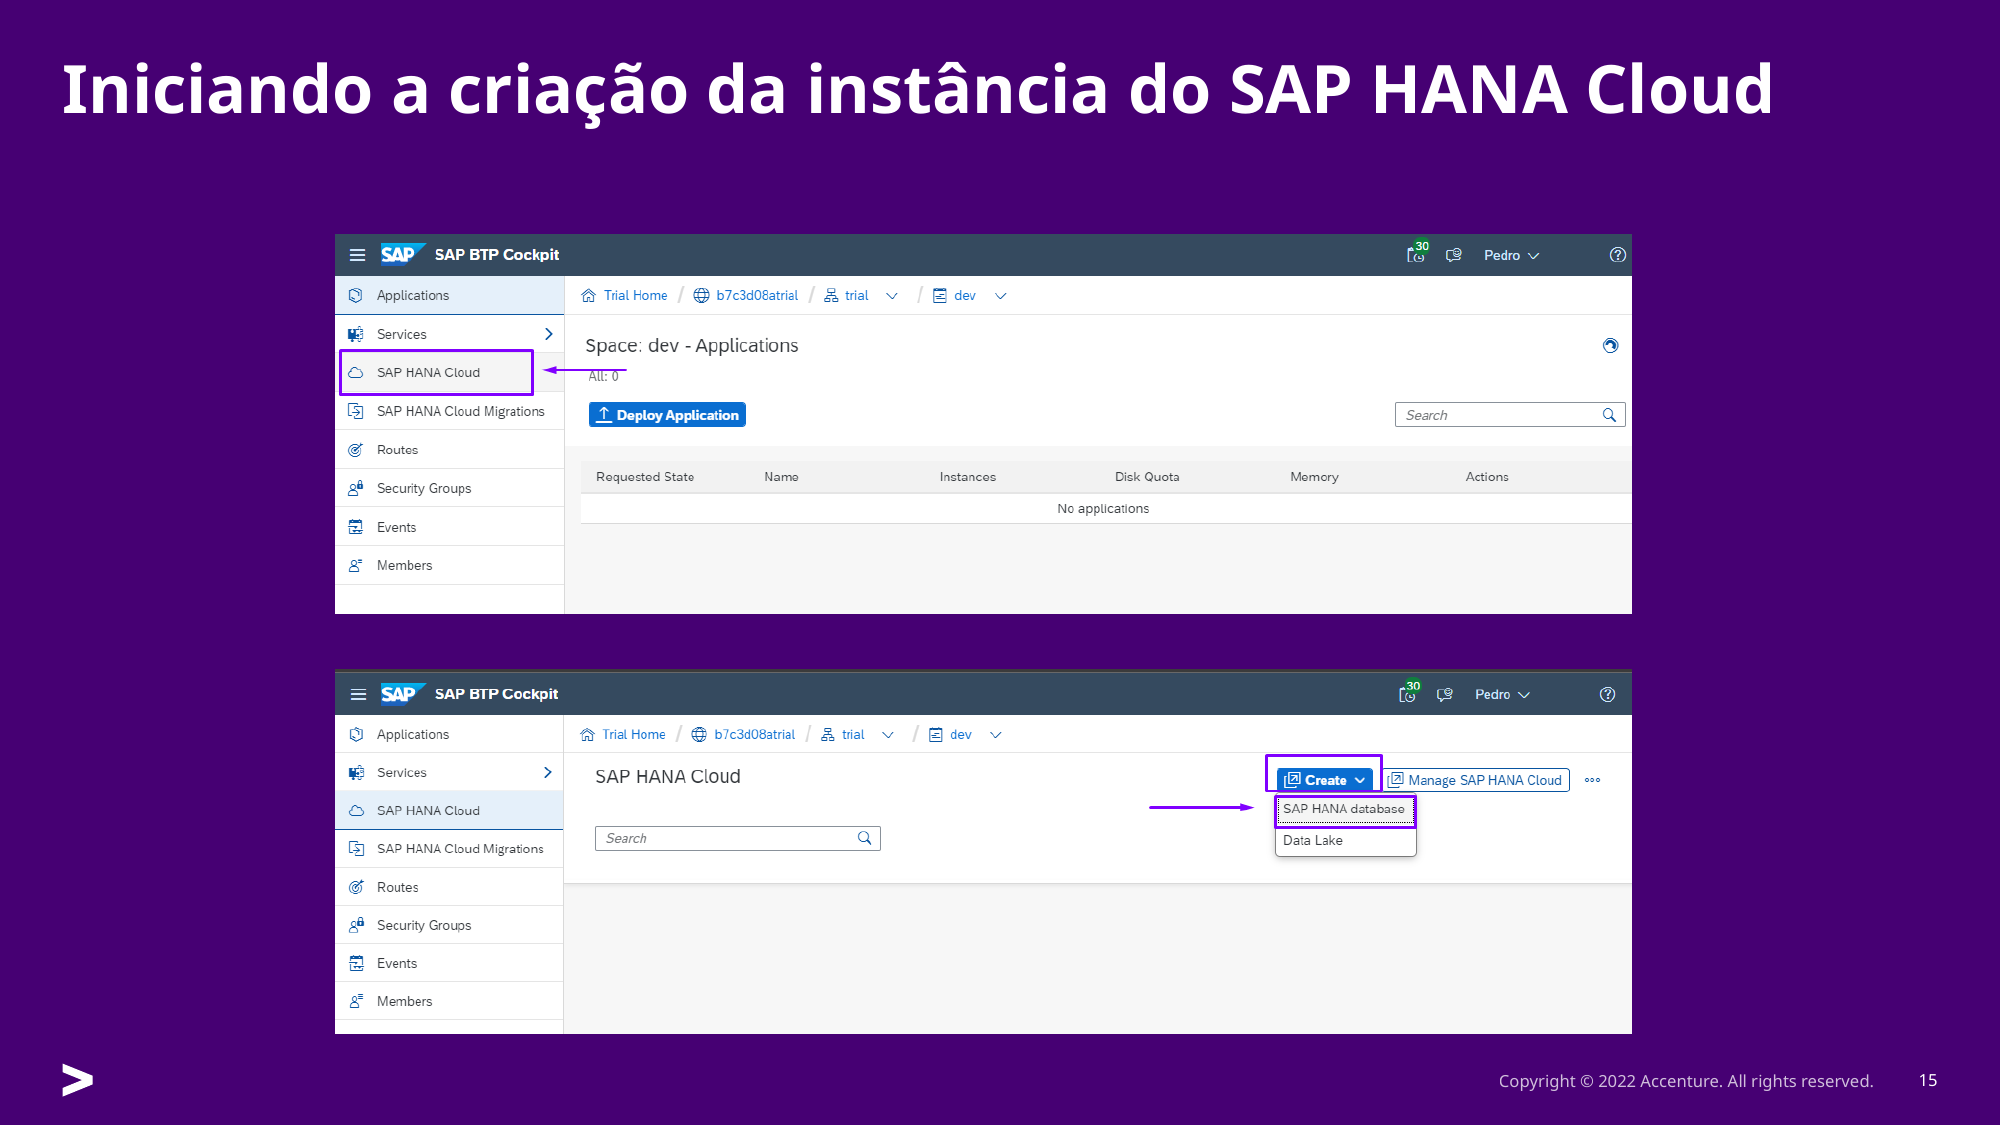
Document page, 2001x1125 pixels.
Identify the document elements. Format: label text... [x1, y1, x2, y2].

footer Copyright © 2022 Accenture. All rights reserved. [1200, 1064, 1875, 1097]
picture [335, 234, 1632, 614]
picture [335, 669, 1632, 1034]
title Iniciando a criação da instância do SAP HANA Cloud [62, 62, 1938, 225]
slide_number 15 [1883, 1064, 1938, 1098]
